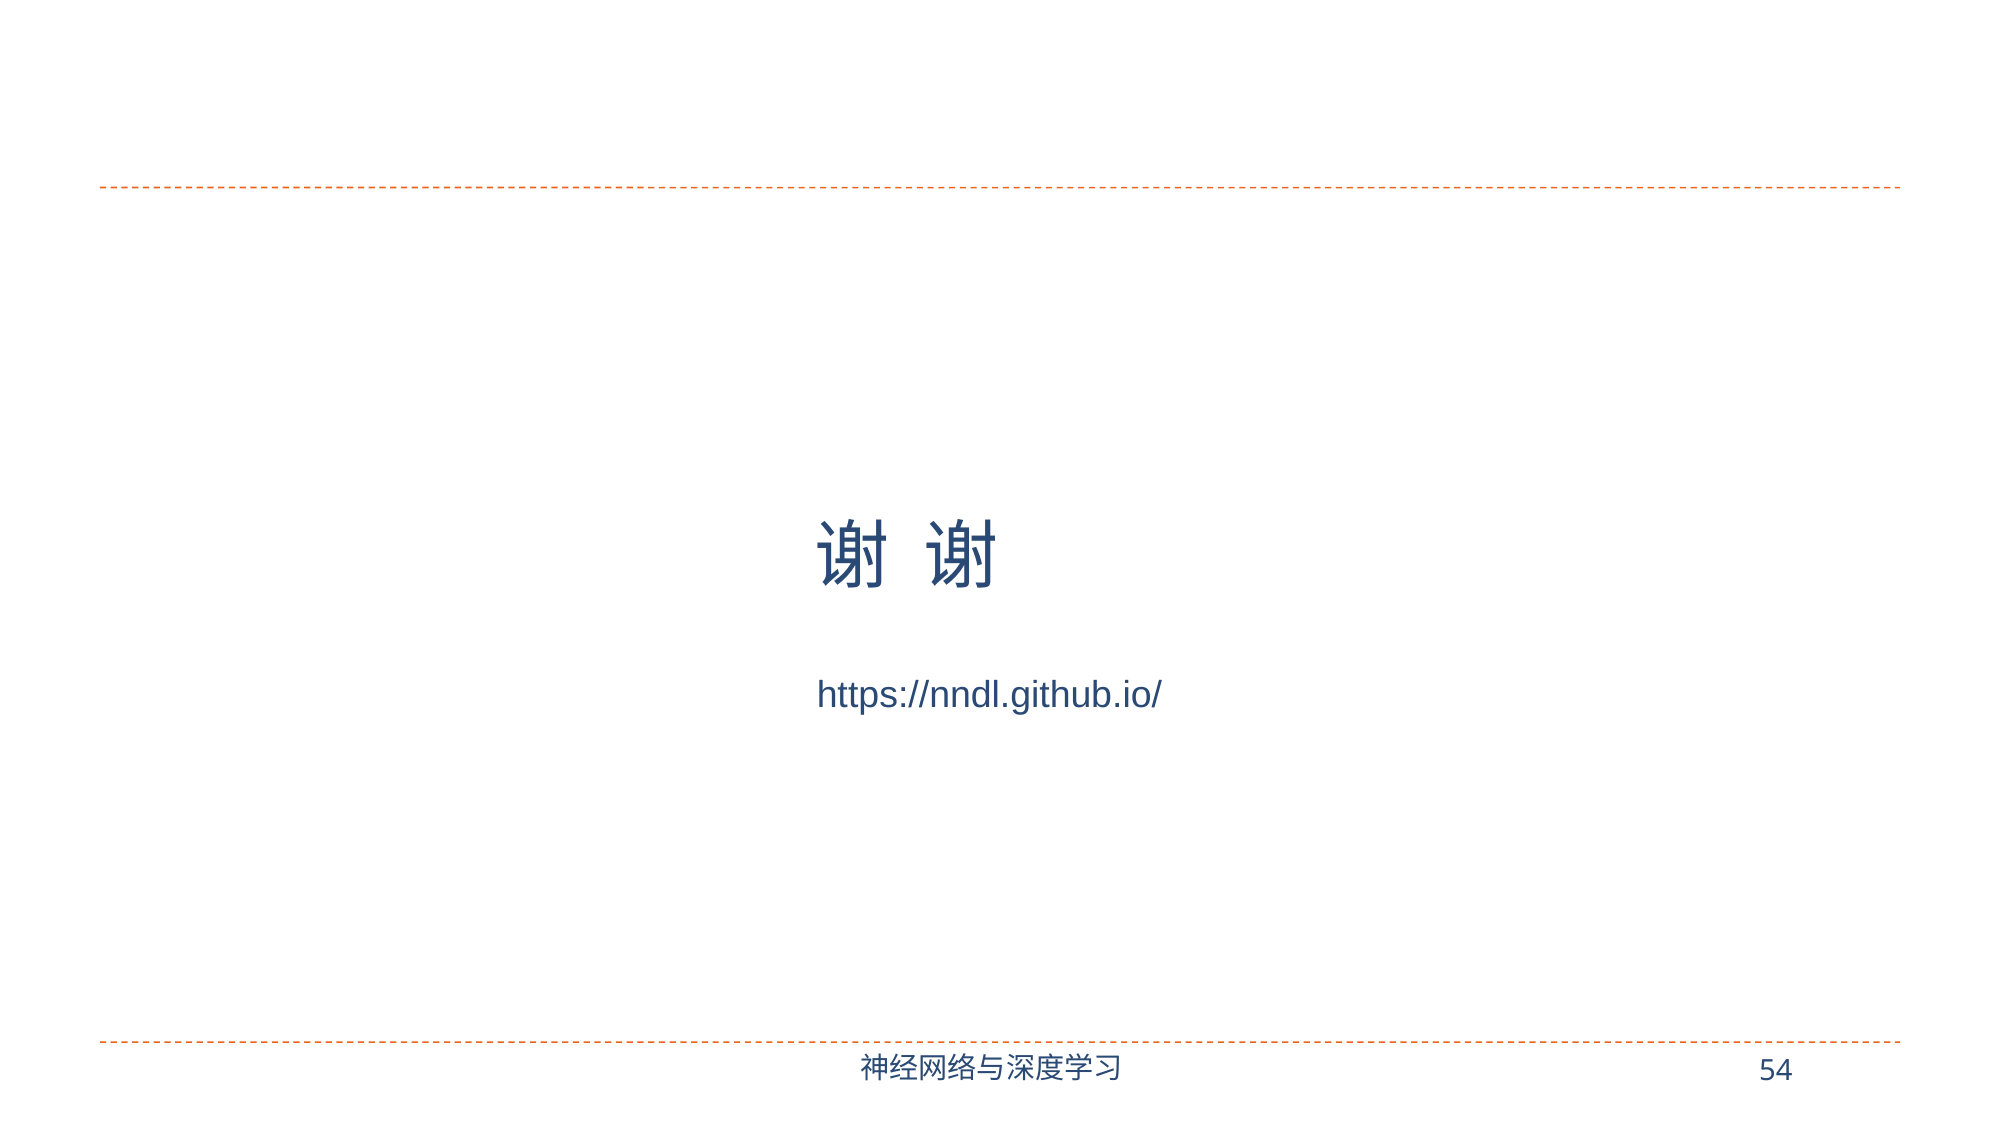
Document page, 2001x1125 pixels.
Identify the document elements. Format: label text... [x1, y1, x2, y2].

text_box https://nndl.github.io/ [802, 662, 1178, 723]
